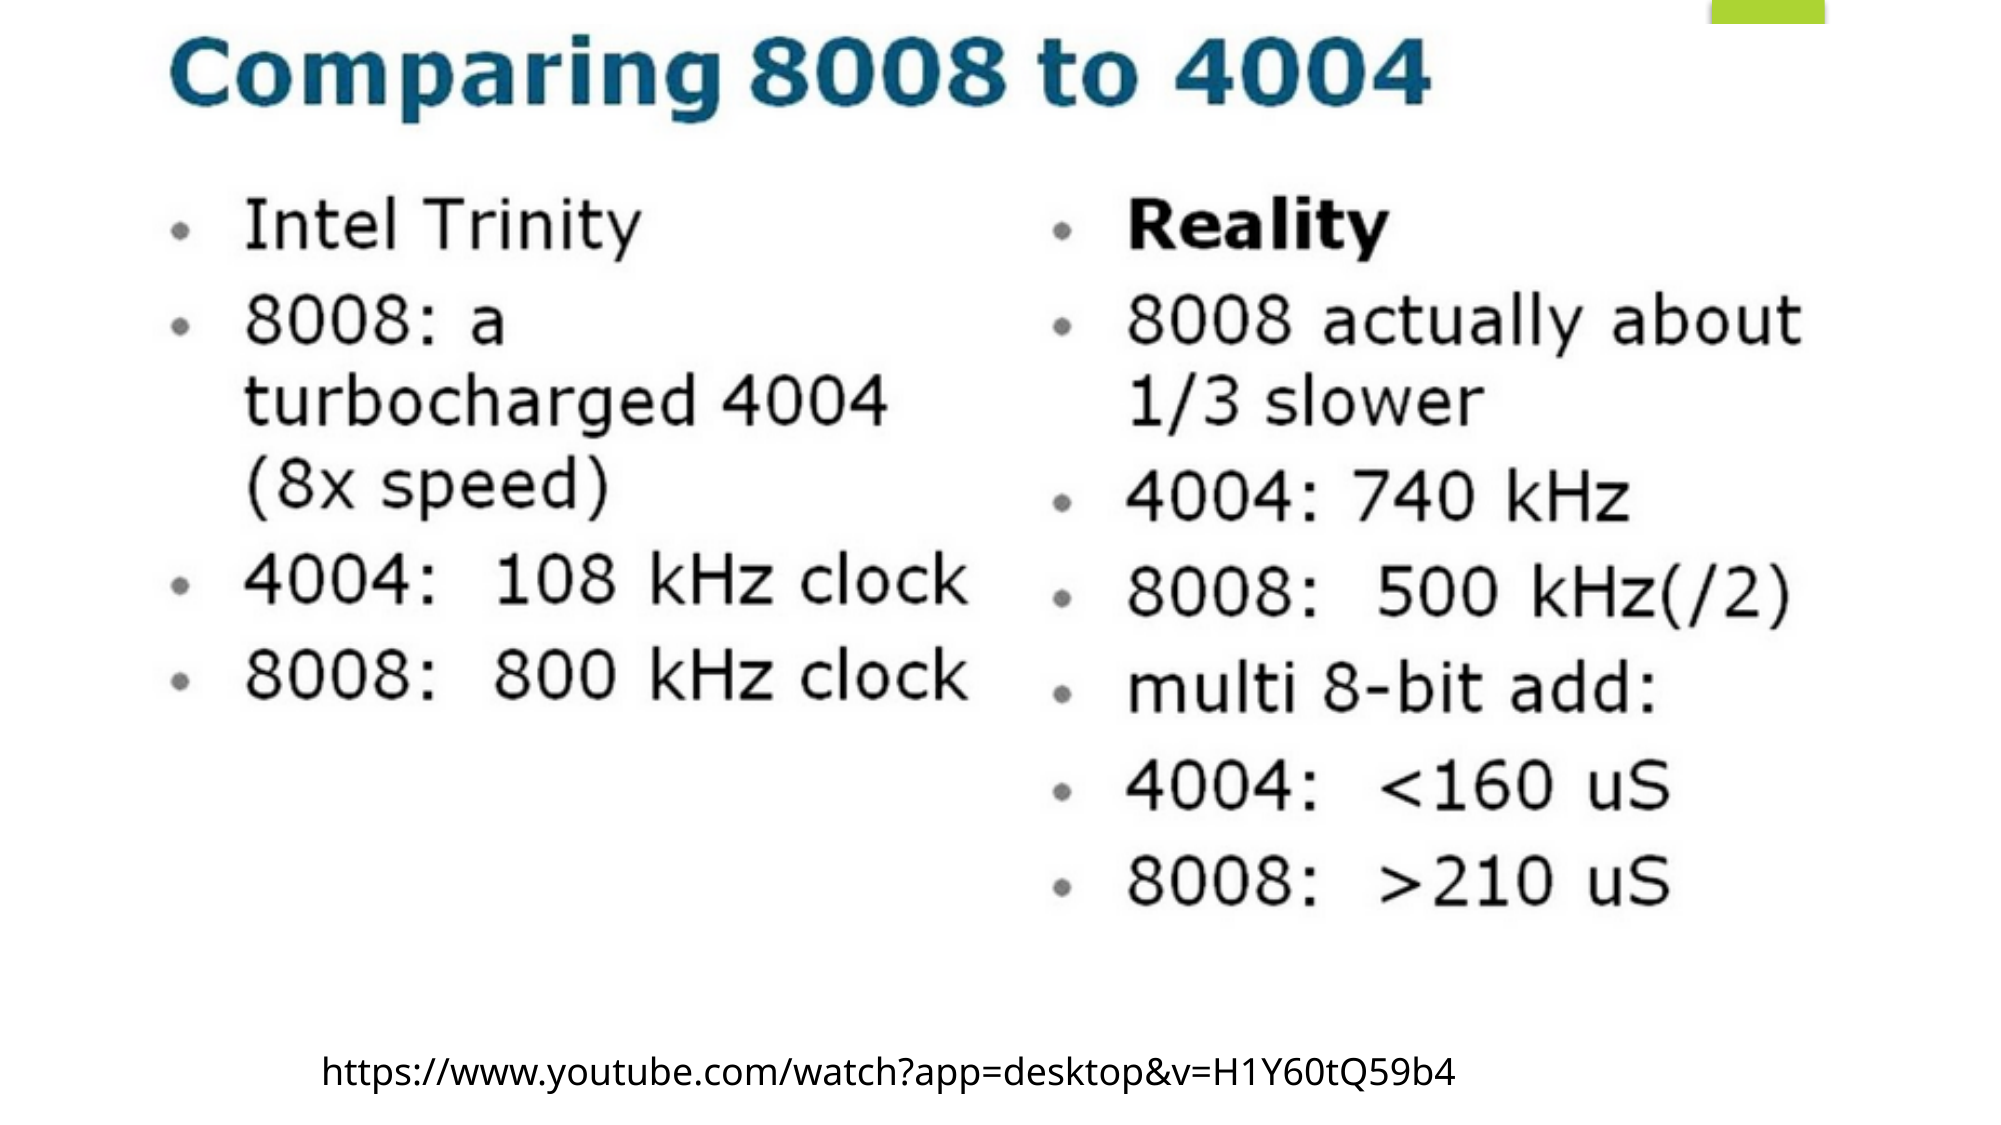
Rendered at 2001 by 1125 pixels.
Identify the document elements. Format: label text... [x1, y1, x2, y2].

picture [110, 23, 1936, 991]
text_box https://www.youtube.com/watch?app=desktop&v=H1Y60tQ59b4 [306, 1040, 1740, 1100]
